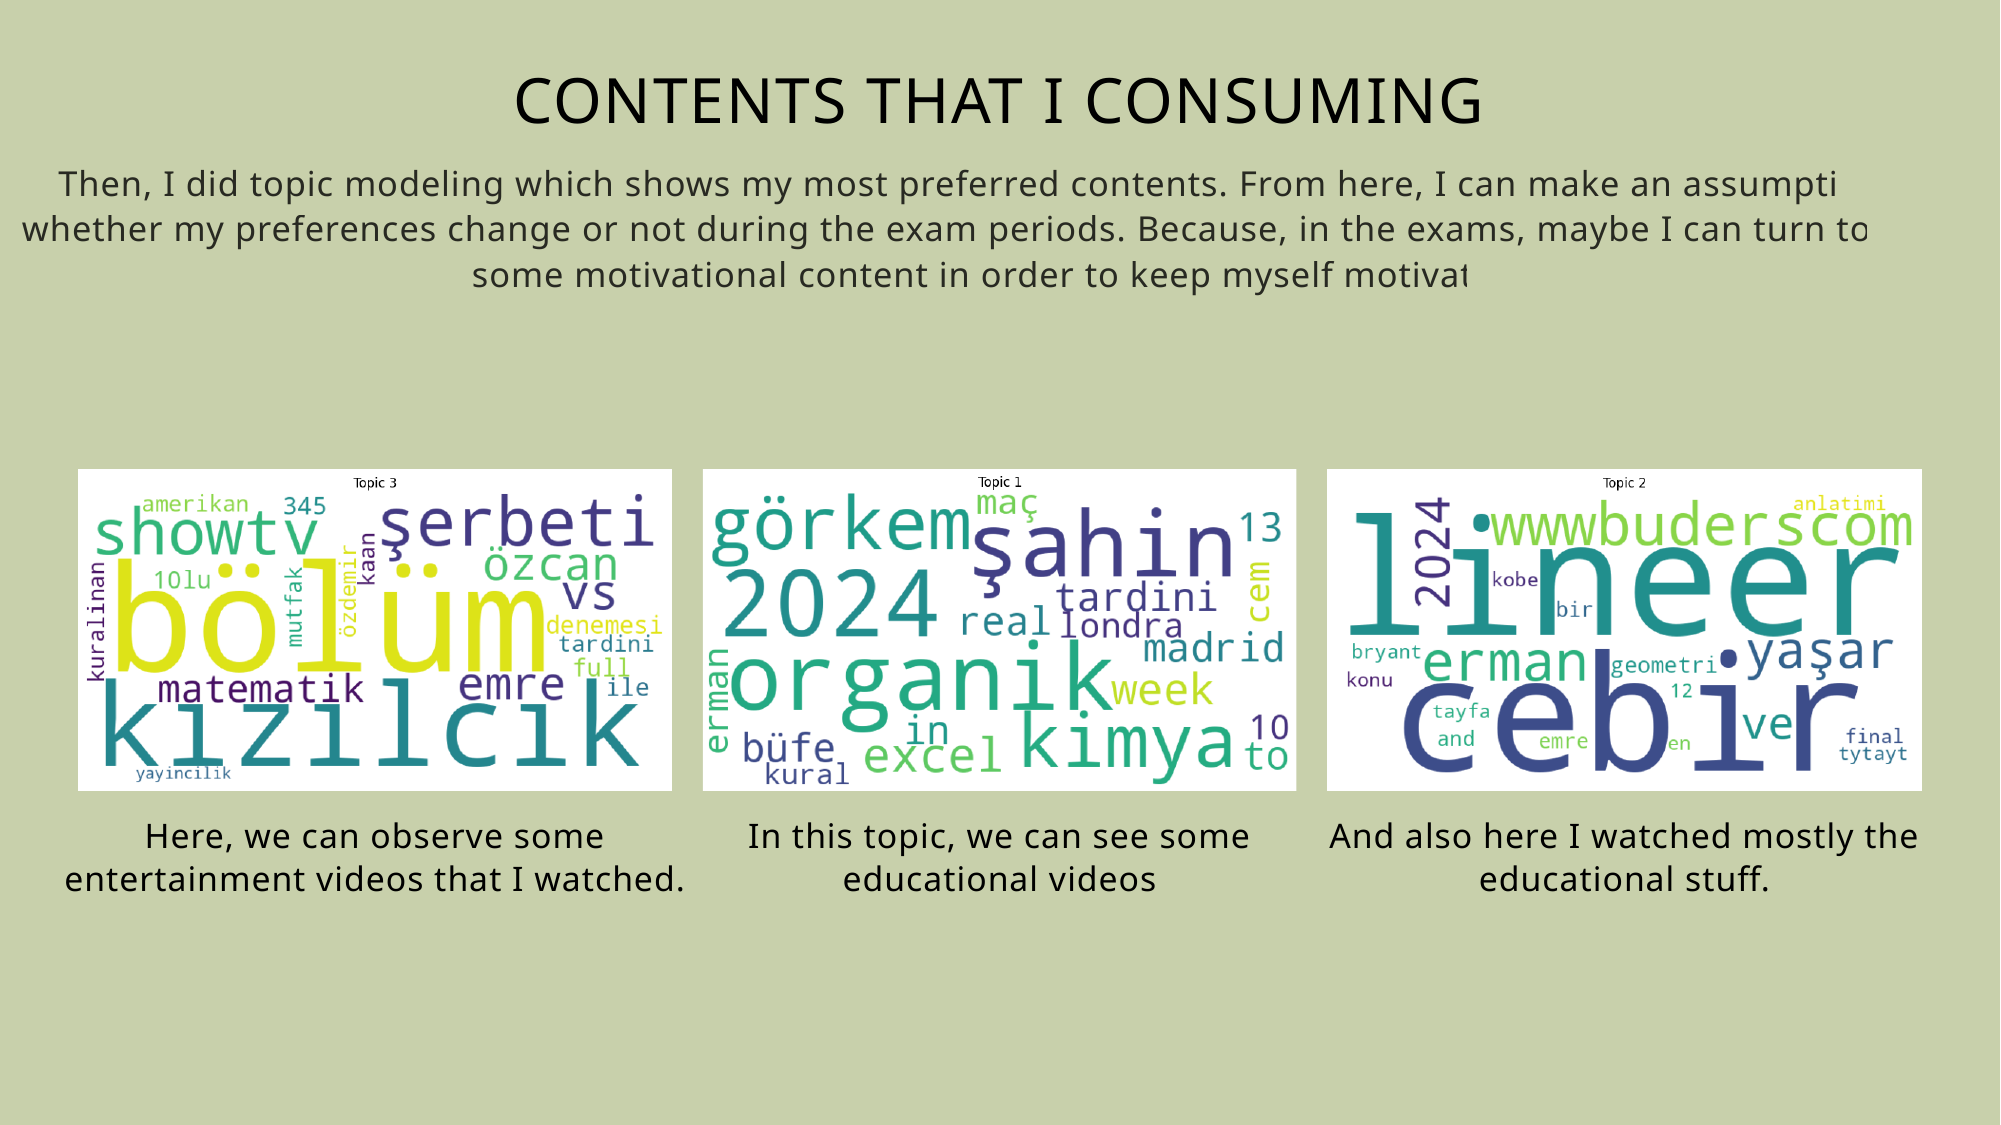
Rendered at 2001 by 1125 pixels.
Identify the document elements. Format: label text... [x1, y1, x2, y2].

text_box Then, I did topic modeling which shows my most preferred contents. From here, I can make an assumption on whether my preferences change or not during the exam periods. Because, in the exams, maybe I can turn towards some motivational content in order to keep myself motivated. [0, 157, 2000, 294]
picture [77, 469, 672, 791]
text_box Here, we can observe some entertainment videos that I watched. [48, 813, 673, 898]
text_box CONTENTS THAT I CONSUMING [0, 66, 2000, 135]
text_box And also here I watched mostly the educational stuff. [1298, 813, 1952, 898]
picture [702, 469, 1297, 791]
picture [1327, 469, 1922, 791]
text_box In this topic, we can see some educational videos [673, 813, 1298, 898]
